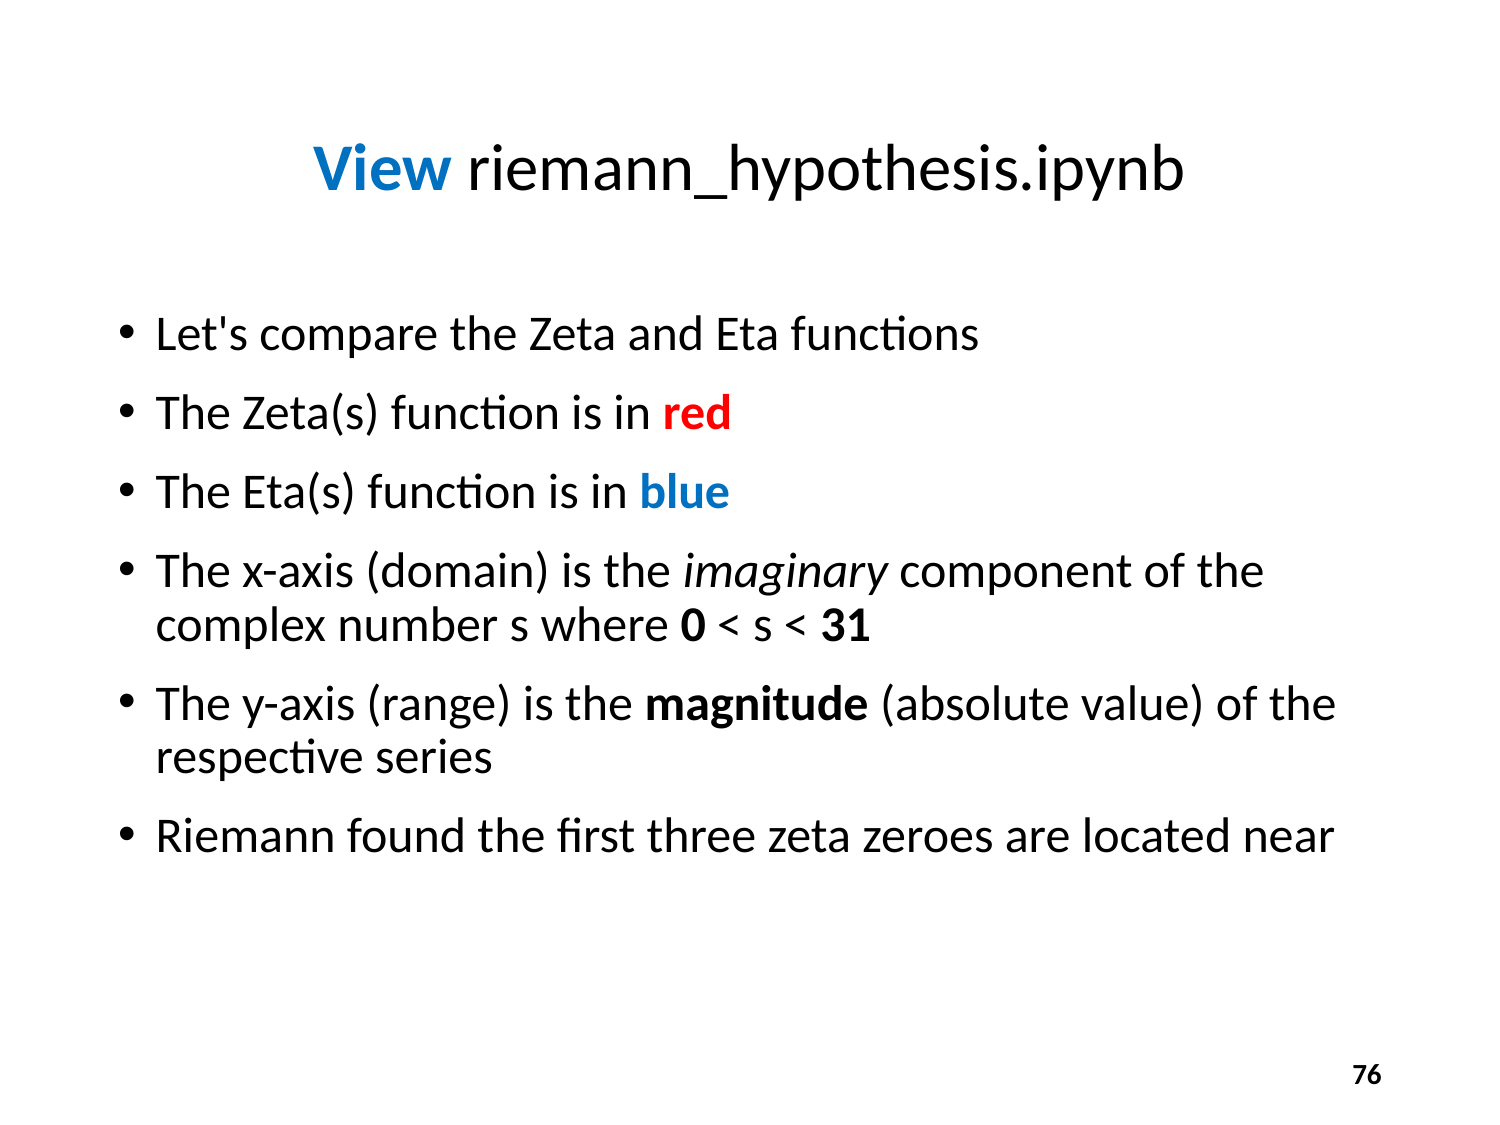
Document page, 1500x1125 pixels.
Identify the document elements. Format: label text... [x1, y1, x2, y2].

title View riemann_hypothesis.ipynb [103, 59, 1397, 278]
slide_number 76 [1059, 1042, 1397, 1103]
